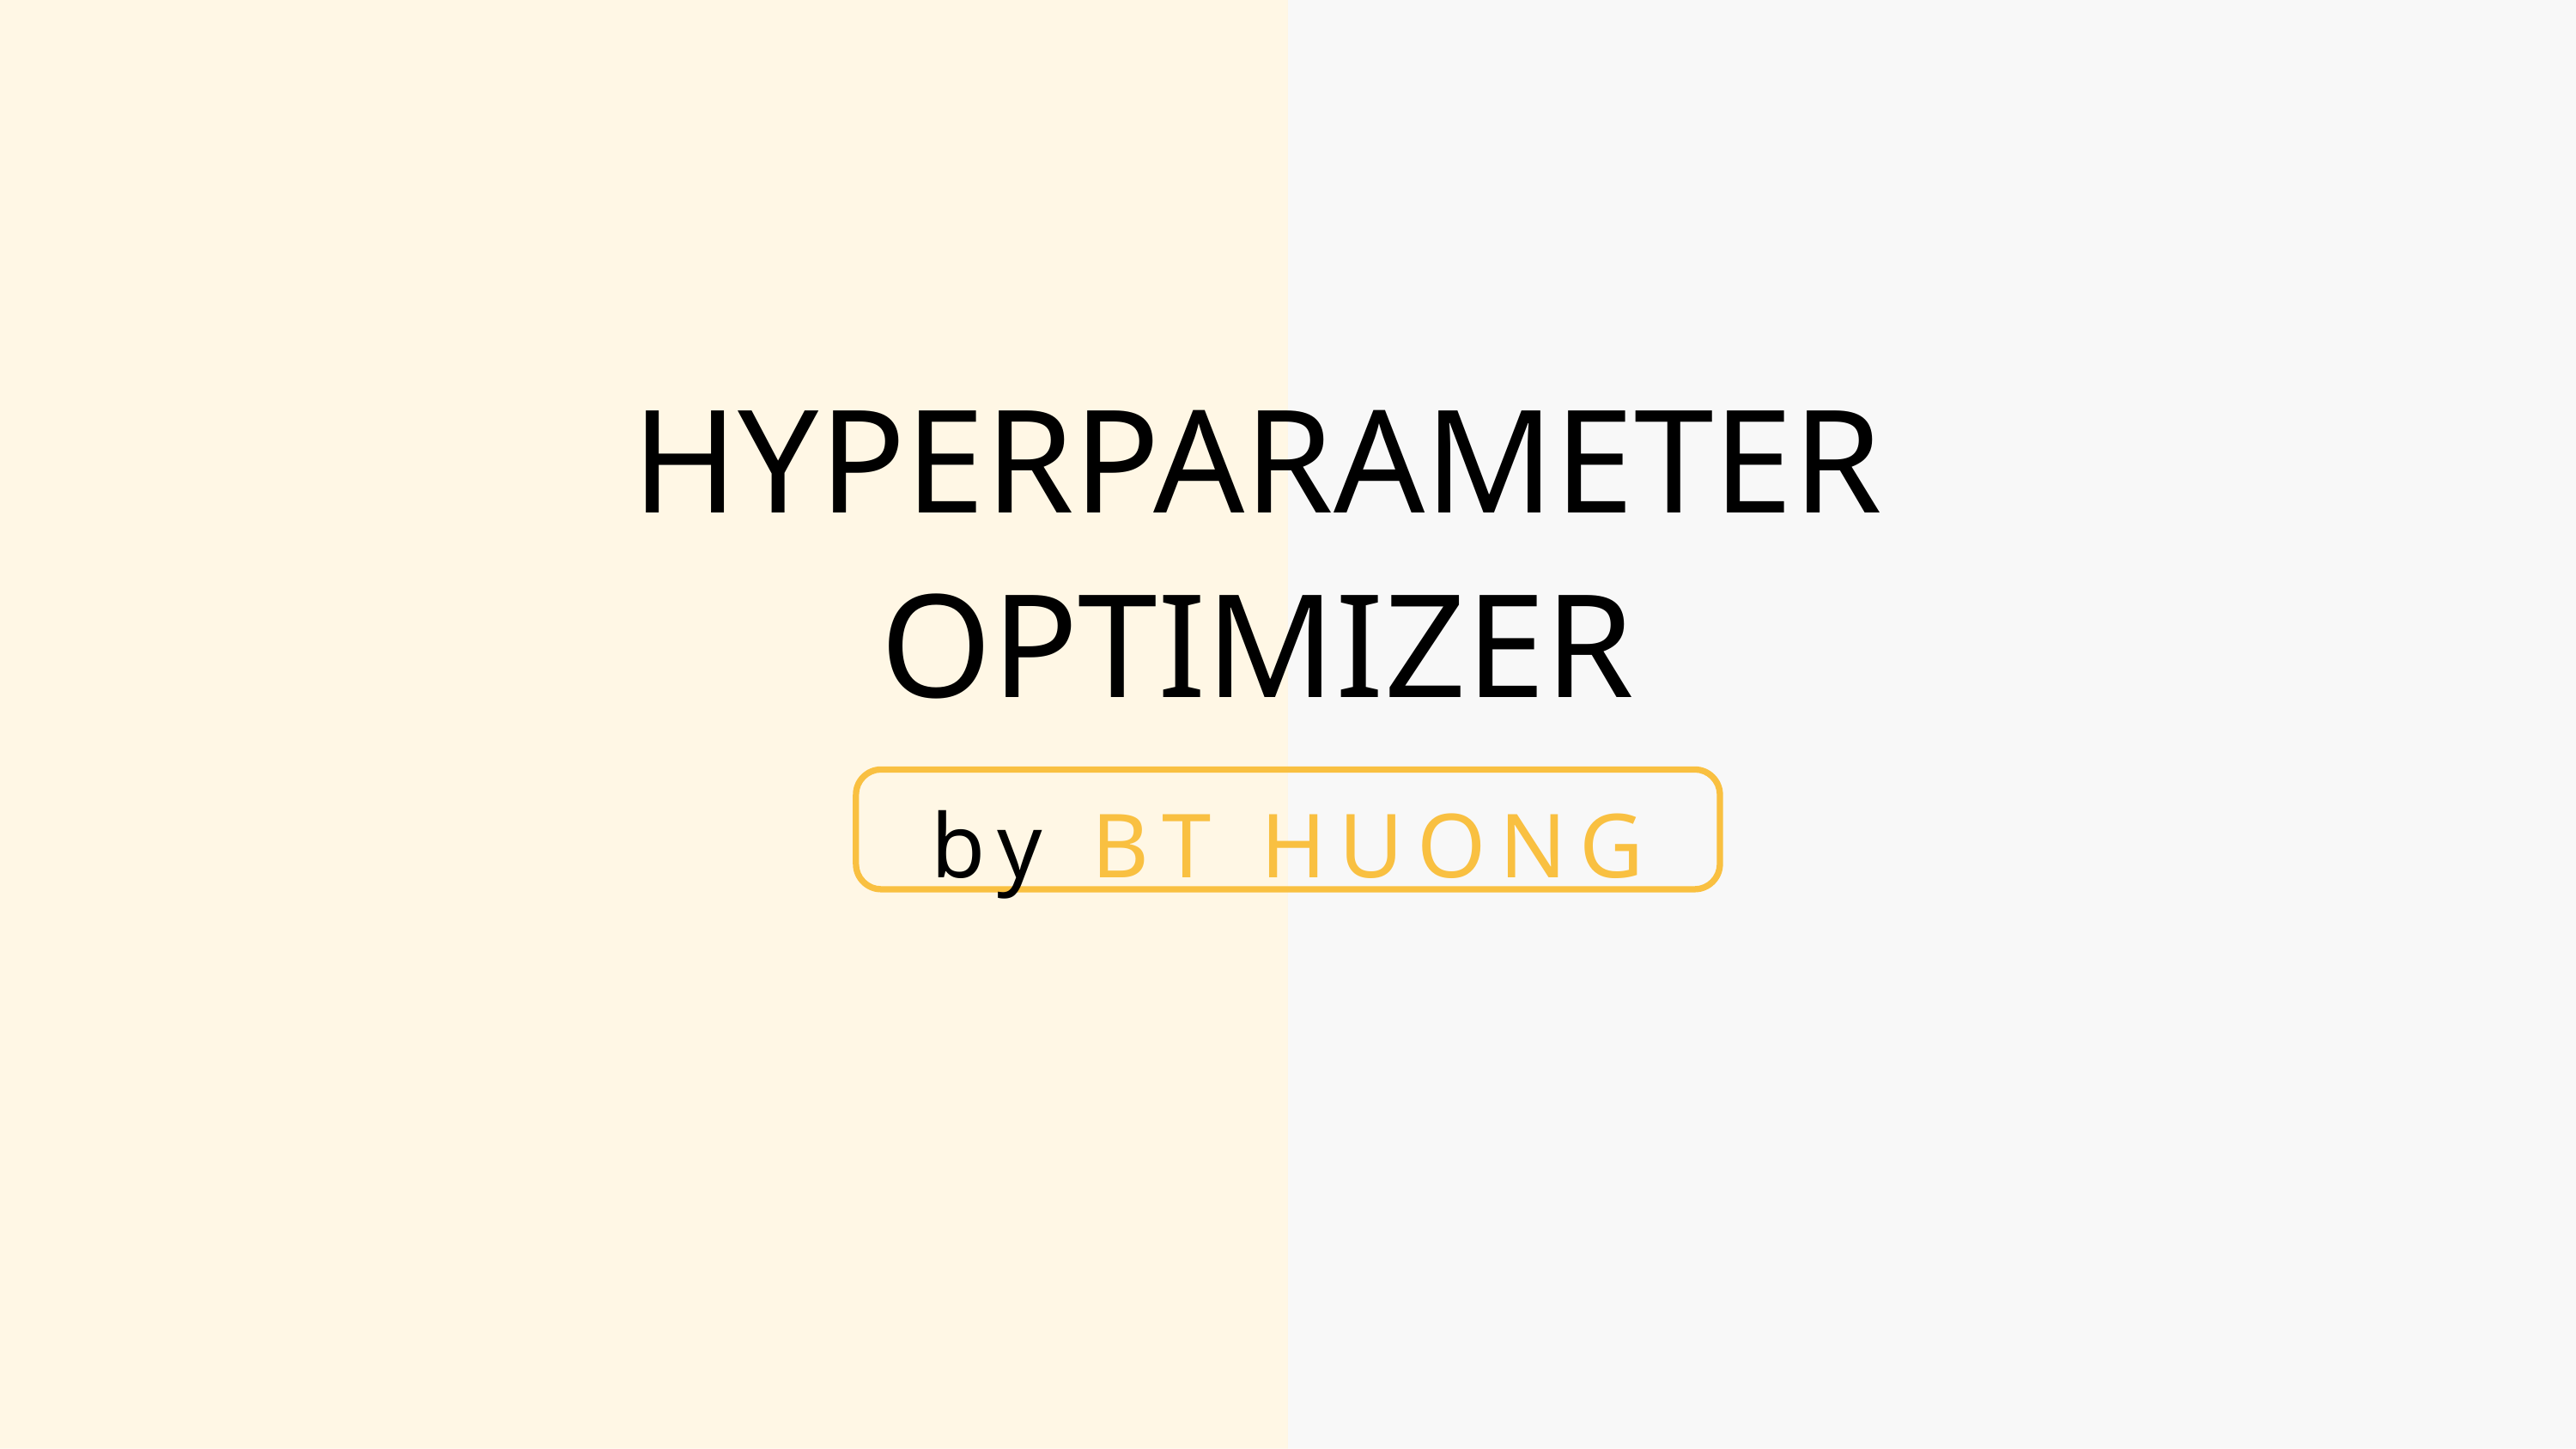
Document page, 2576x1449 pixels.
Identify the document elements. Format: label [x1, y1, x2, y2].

text_box [1287, 0, 2576, 1449]
text_box [0, 0, 1285, 1449]
text_box [853, 767, 1723, 893]
